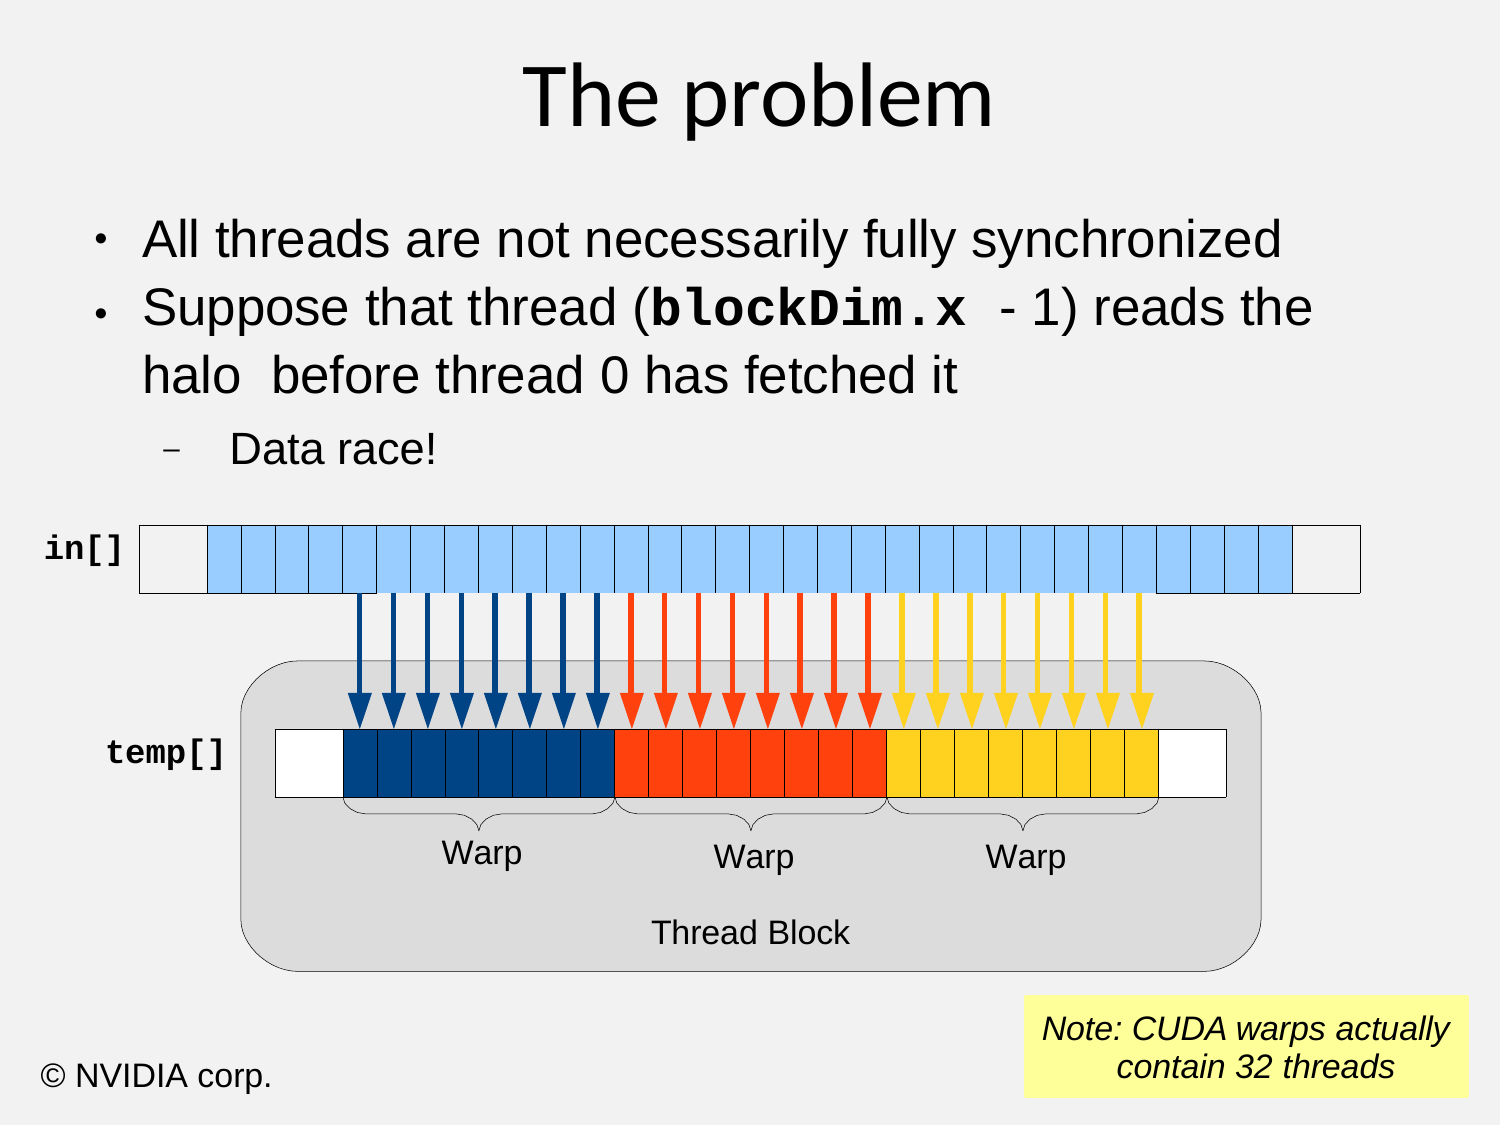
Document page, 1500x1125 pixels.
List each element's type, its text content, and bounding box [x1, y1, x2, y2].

table_cell [769, 593, 797, 694]
text_box [382, 694, 406, 729]
text_box [887, 798, 1159, 831]
table_header [581, 526, 614, 593]
table_header [411, 526, 444, 593]
text_box Warp [983, 832, 1068, 876]
text_box Warp [439, 829, 524, 872]
table_header [1159, 730, 1226, 797]
table_header [887, 730, 920, 797]
table_header [819, 730, 852, 797]
text_box © NVIDIA corp. [38, 1051, 274, 1095]
table_header [682, 526, 715, 593]
text_box in[] [41, 523, 128, 567]
table_cell [871, 593, 899, 694]
table_header [649, 730, 682, 797]
text_box [620, 694, 644, 729]
table_header [853, 730, 886, 797]
title The problem [393, 0, 1124, 184]
table_header [513, 730, 546, 797]
text_box [960, 694, 984, 729]
table_header [683, 730, 716, 797]
table_header [921, 730, 954, 797]
text_box temp[] [103, 727, 230, 771]
table_header [717, 730, 750, 797]
text_box [1062, 694, 1086, 729]
text_box [343, 798, 615, 829]
text_box Note: CUDA warps actually contain 32 threads [1039, 1003, 1454, 1085]
table_header [242, 526, 275, 593]
table_header [309, 526, 342, 593]
table_header [377, 526, 410, 593]
table_header [581, 730, 614, 797]
table_cell [701, 593, 730, 694]
table_cell [905, 593, 933, 694]
text_box [790, 694, 814, 729]
text_box [722, 694, 746, 729]
table_cell [600, 593, 628, 694]
table_header [716, 526, 749, 593]
table_cell [1074, 593, 1103, 694]
table_header [547, 526, 580, 593]
table_header [378, 730, 411, 797]
table_header [987, 526, 1020, 593]
table_header [751, 730, 784, 797]
table_cell [566, 593, 594, 694]
text_box ● [92, 219, 115, 250]
text_box [1130, 694, 1154, 729]
table_header [1021, 526, 1054, 593]
table_cell [1108, 593, 1136, 694]
table_header [479, 730, 512, 797]
table_cell [735, 593, 764, 694]
table_header [818, 526, 851, 593]
text_box All threads are not necessarily fully synchronized Suppose that thread (blockDim.x - 1) reads the halo before thread 0 has fetched it – Data race! [140, 193, 1416, 475]
table_header [1157, 526, 1190, 593]
table_cell [973, 593, 1001, 694]
table_cell [1006, 593, 1035, 694]
table_header [750, 526, 783, 593]
text_box [348, 694, 372, 729]
table_header [446, 730, 478, 797]
table_header [649, 526, 681, 593]
table_header [547, 730, 580, 797]
text_box [994, 694, 1018, 729]
text_box [1096, 694, 1120, 729]
table_header [615, 730, 648, 797]
table_header [1293, 526, 1360, 593]
table_header [785, 730, 818, 797]
table_header [412, 730, 445, 797]
table_header [1057, 730, 1090, 797]
table_cell [139, 594, 357, 694]
text_box [858, 694, 882, 729]
text_box [416, 694, 440, 729]
table_cell [1040, 593, 1069, 694]
table_cell [667, 593, 696, 694]
text_box [926, 694, 950, 729]
table_header [344, 730, 377, 797]
table_header [445, 526, 478, 593]
text_box [240, 694, 1262, 972]
text_box [615, 798, 887, 831]
table_header [1091, 730, 1124, 797]
table_header [784, 526, 817, 593]
table_header [955, 730, 988, 797]
text_box [552, 694, 576, 729]
table_header [208, 526, 241, 593]
table_cell [1142, 593, 1360, 694]
text_box [586, 694, 610, 729]
table_header [1123, 526, 1156, 593]
table_header [615, 526, 648, 593]
table_header [989, 730, 1022, 797]
text_box [756, 694, 780, 729]
table_header [1125, 730, 1158, 797]
table_cell [939, 593, 967, 694]
text_box Warp [711, 832, 796, 876]
table_header [852, 526, 885, 593]
table_header [1089, 526, 1122, 593]
table_header [1055, 526, 1088, 593]
table_header [1259, 526, 1292, 593]
table_cell [634, 593, 662, 694]
table_header [343, 526, 376, 593]
table_header [1191, 526, 1224, 593]
table_header [886, 526, 919, 593]
table_header [1023, 730, 1056, 797]
table_header [140, 526, 207, 593]
table_cell [430, 593, 459, 694]
table_header [920, 526, 953, 593]
text_box [484, 694, 508, 729]
table_header [1225, 526, 1258, 593]
table_header [513, 526, 546, 593]
text_box [688, 694, 712, 729]
table_header [479, 526, 512, 593]
table_cell [464, 593, 492, 694]
table_cell [498, 593, 526, 694]
text_box [654, 694, 678, 729]
table_cell [532, 593, 560, 694]
table_cell [803, 593, 831, 694]
table_header [276, 526, 308, 593]
text_box Thread Block [637, 913, 868, 952]
text_box [518, 694, 542, 729]
table_cell [837, 593, 865, 694]
text_box [1025, 996, 1468, 1097]
table_cell [396, 593, 425, 694]
table_cell [362, 593, 391, 694]
text_box [892, 694, 916, 729]
table_header [276, 730, 343, 797]
text_box [450, 694, 474, 729]
text_box ● [92, 294, 115, 325]
text_box [1028, 694, 1052, 729]
text_box [824, 694, 848, 729]
table_header [954, 526, 986, 593]
